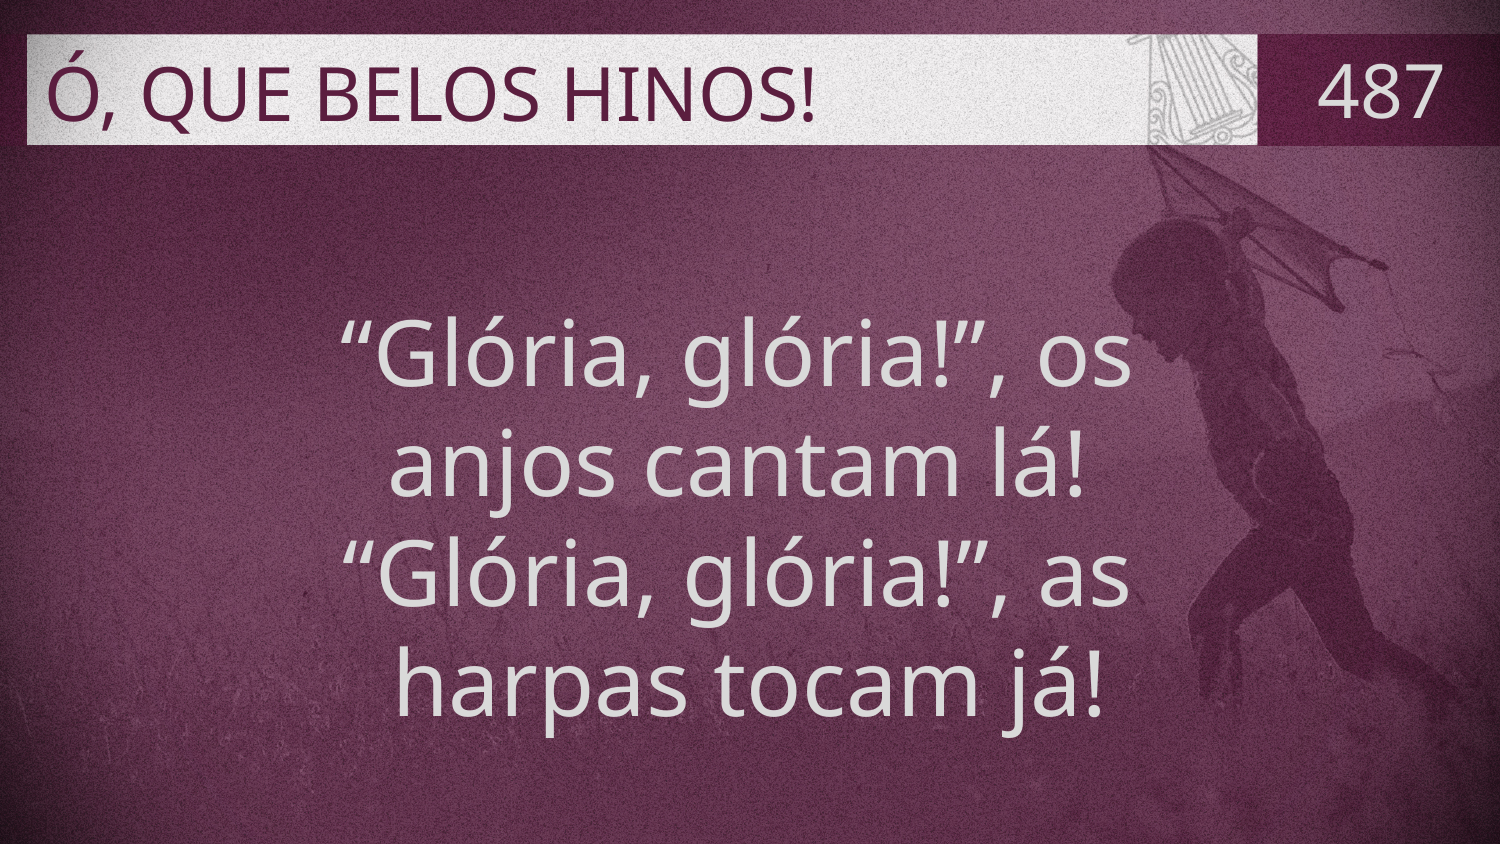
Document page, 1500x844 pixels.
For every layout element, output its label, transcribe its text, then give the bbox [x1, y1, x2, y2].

list “Glória, glória!”, os anjos cantam lá! “Glória, glória!”, as harpas tocam já! [0, 185, 1500, 844]
picture [0, 0, 1500, 185]
title Ó, QUE BELOS HINOS! [29, 33, 1258, 151]
list 487 [1281, 36, 1483, 143]
